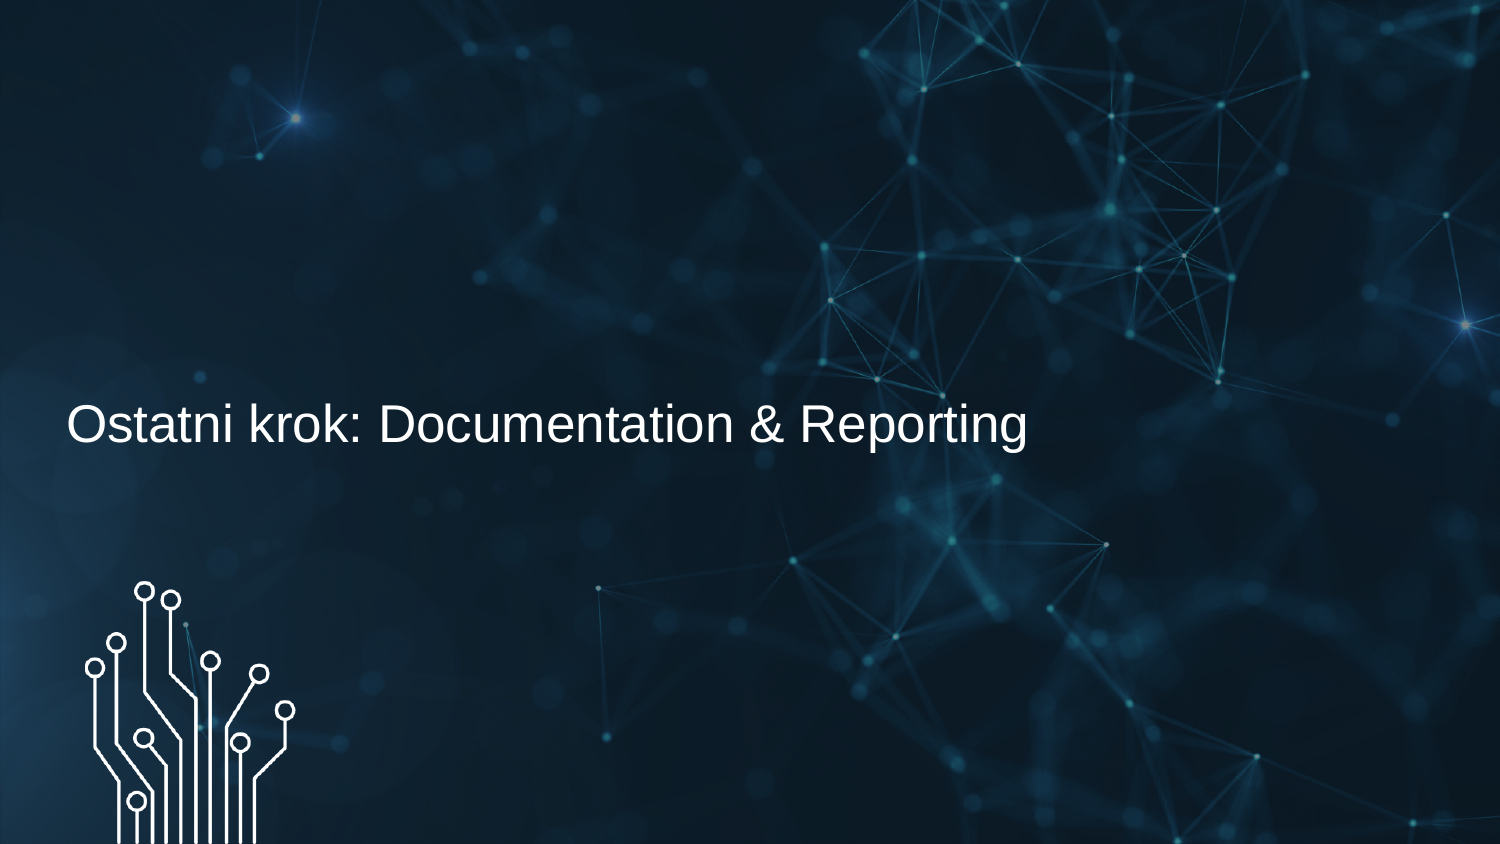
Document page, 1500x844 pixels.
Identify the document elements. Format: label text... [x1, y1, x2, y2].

picture [0, 0, 1500, 844]
title Ostatni krok: Documentation & Reporting [51, 374, 1449, 469]
